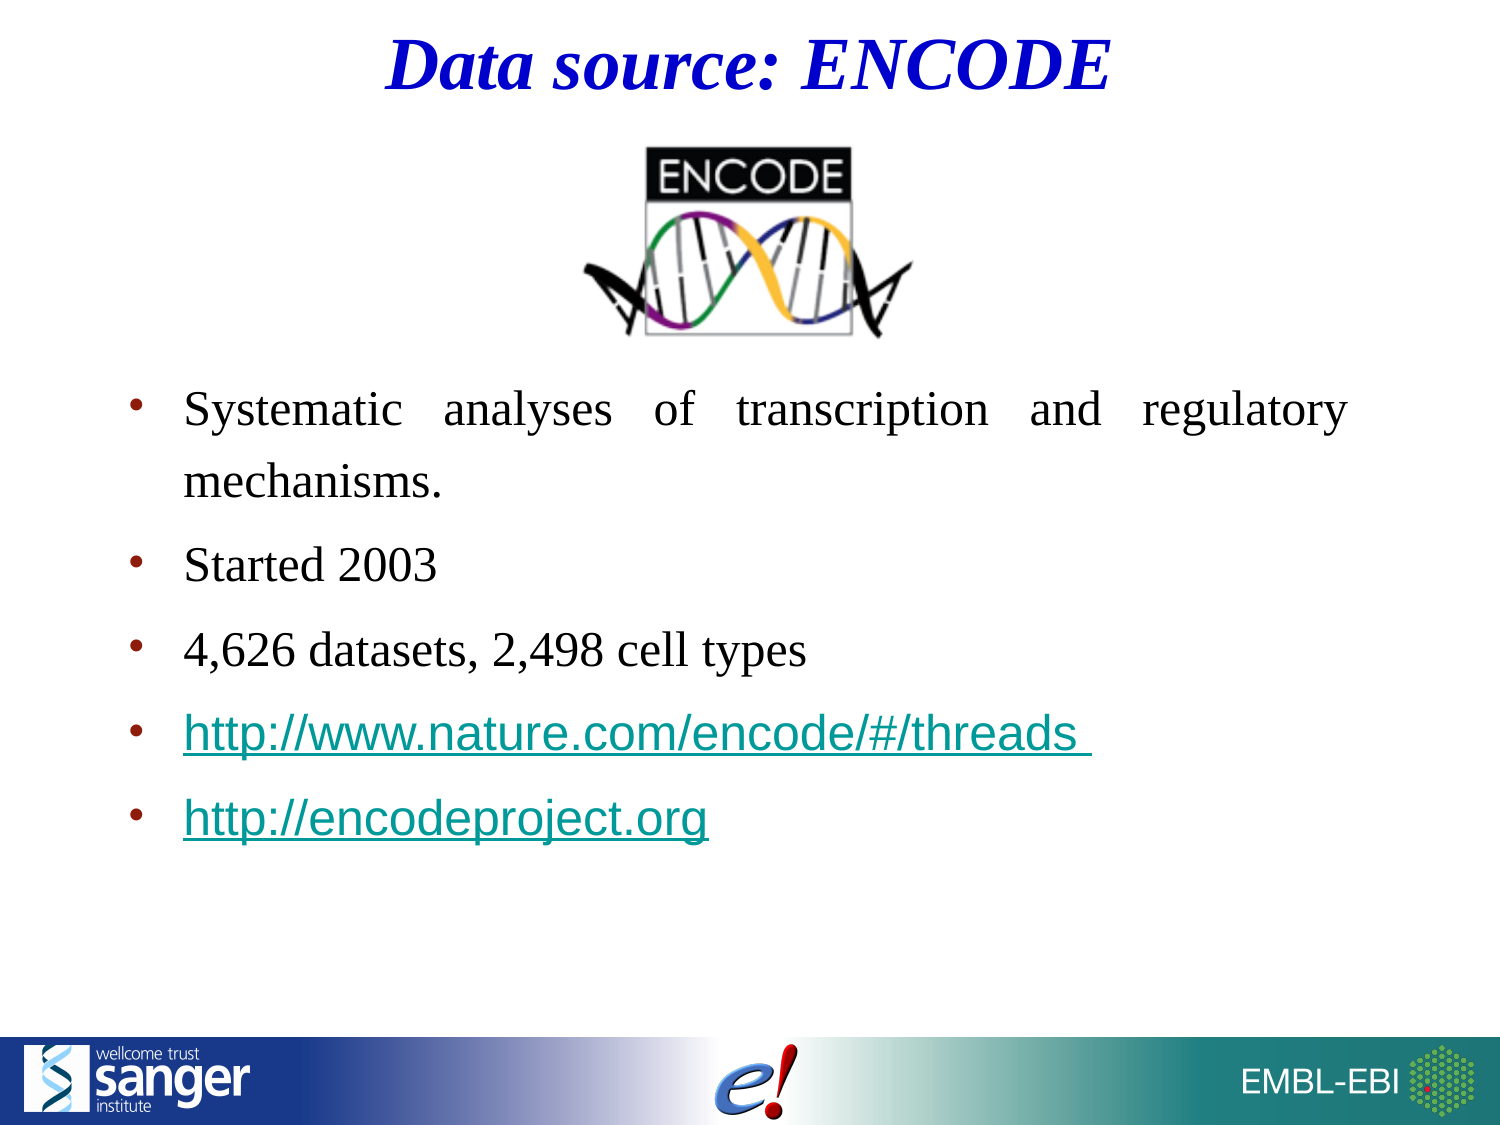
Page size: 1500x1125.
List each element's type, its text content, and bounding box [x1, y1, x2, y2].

text_box Systematic analyses of transcription and regulatory mechanisms. Started 2003 4,626 datasets, 2,498 cell types http://www.nature.com/encode/#/threads http://encodeproject.org [112, 355, 1365, 1012]
picture [572, 136, 928, 350]
text_box Data source: ENCODE [112, 7, 1388, 158]
picture [0, 1037, 1500, 1125]
